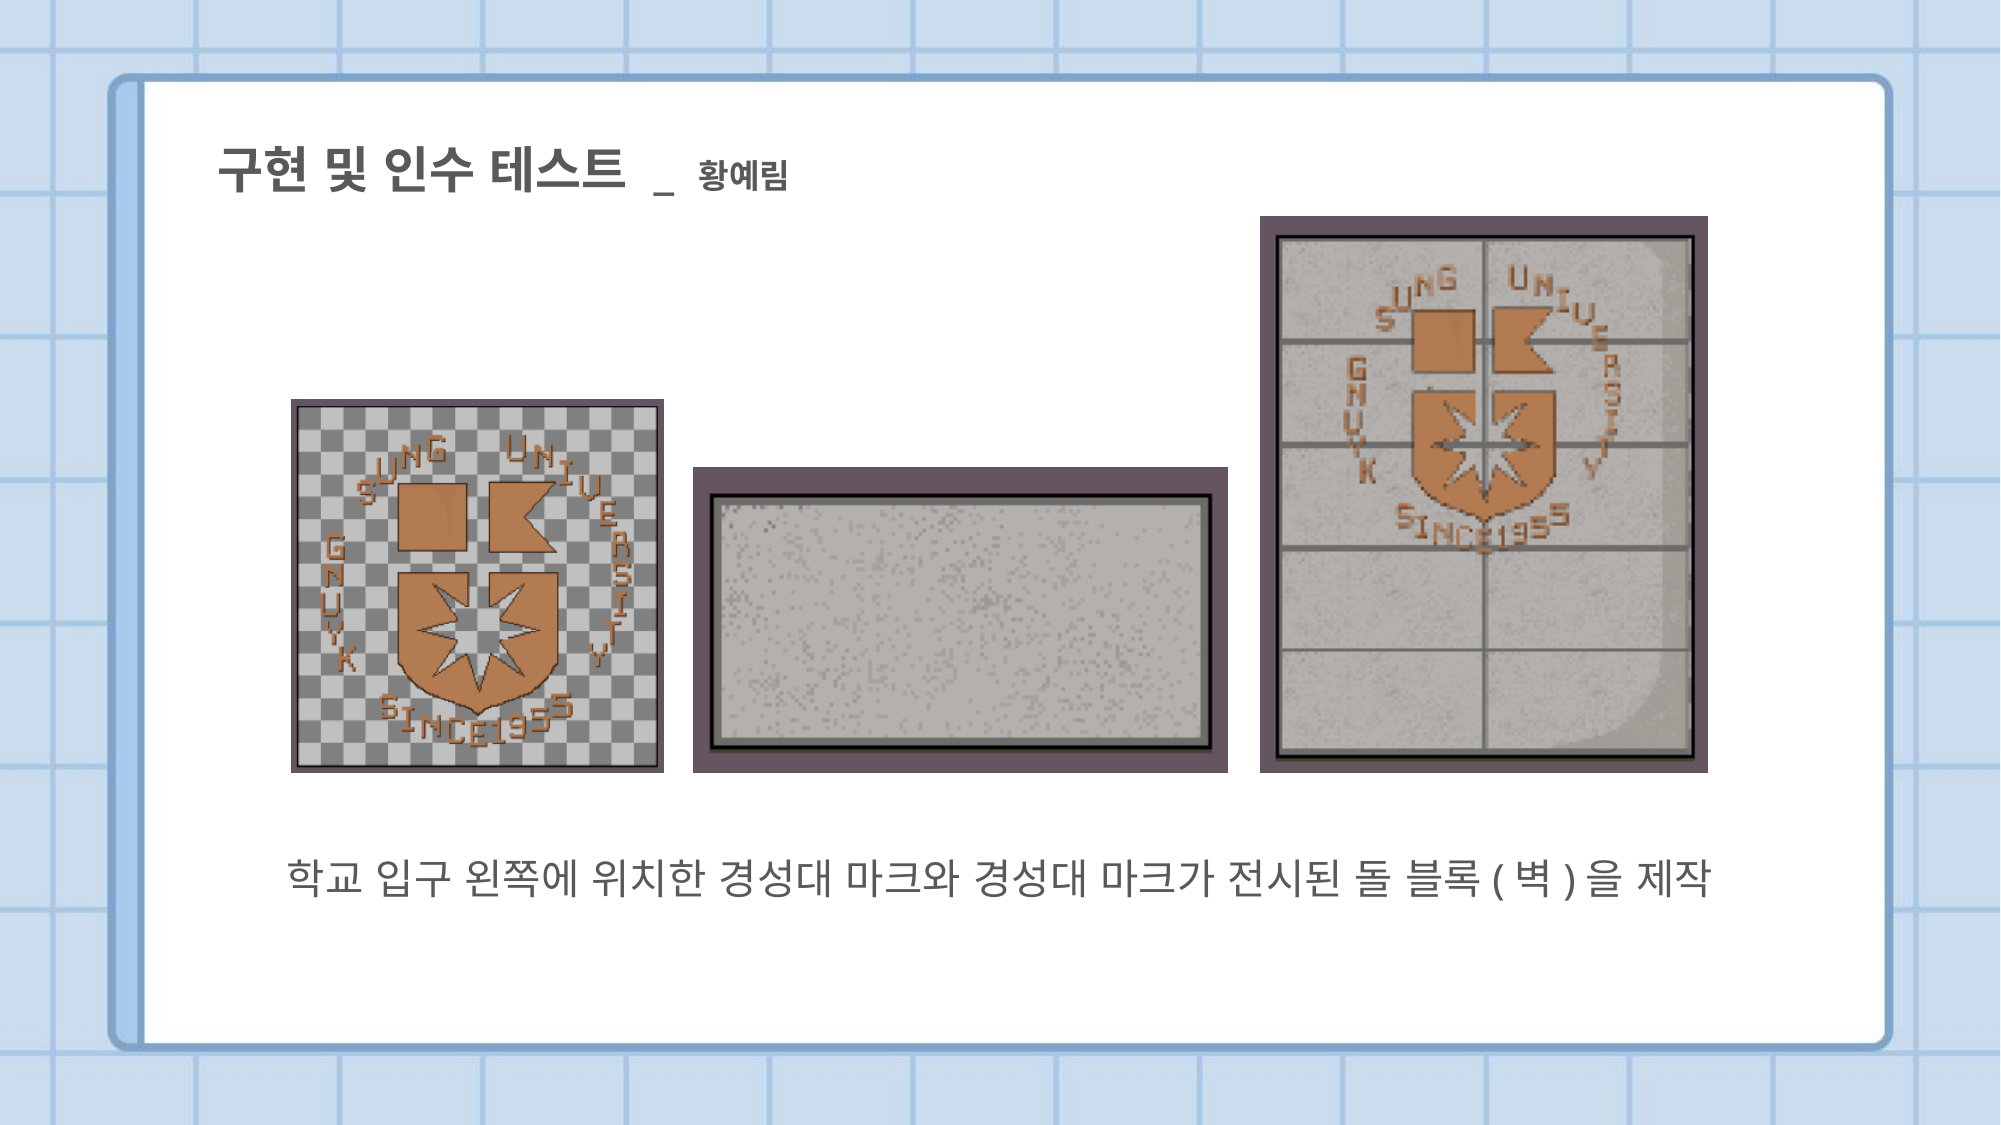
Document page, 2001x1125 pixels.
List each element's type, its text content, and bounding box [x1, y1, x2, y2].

text_box 구현 및 인수 테스트 _ 황예림 [202, 130, 876, 206]
picture [0, 0, 2001, 1125]
text_box 학교 입구 왼쪽에 위치한 경성대 마크와 경성대 마크가 전시된 돌 블록(벽)을 제작 [0, 845, 2000, 911]
